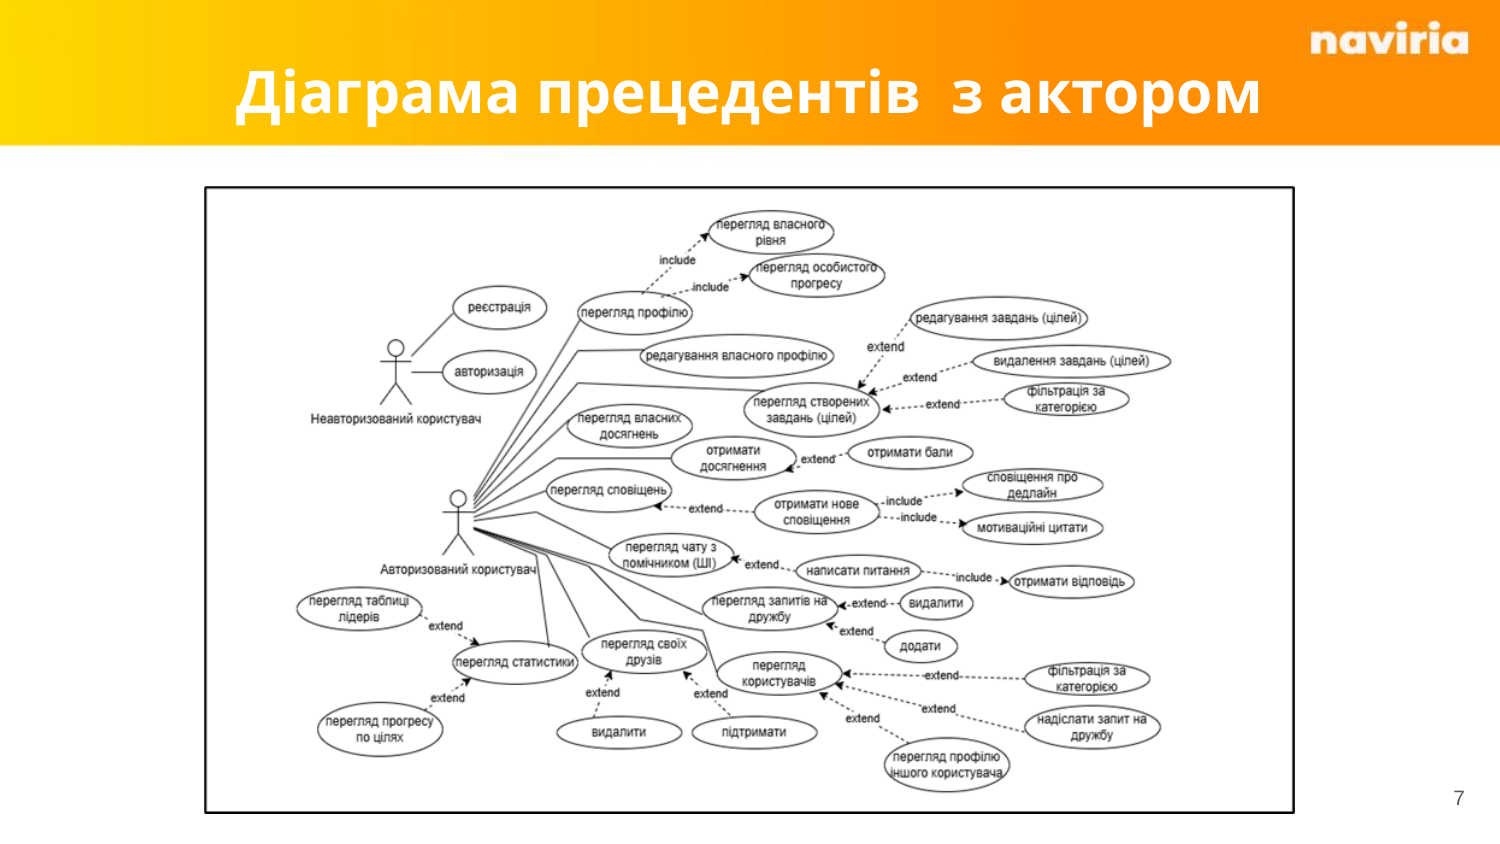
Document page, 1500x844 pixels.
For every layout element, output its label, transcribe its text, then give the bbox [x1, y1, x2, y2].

slide_number 7 [1389, 764, 1480, 830]
title Діаграма прецедентів з актором користувач [51, 39, 1449, 134]
picture [0, 0, 1500, 844]
